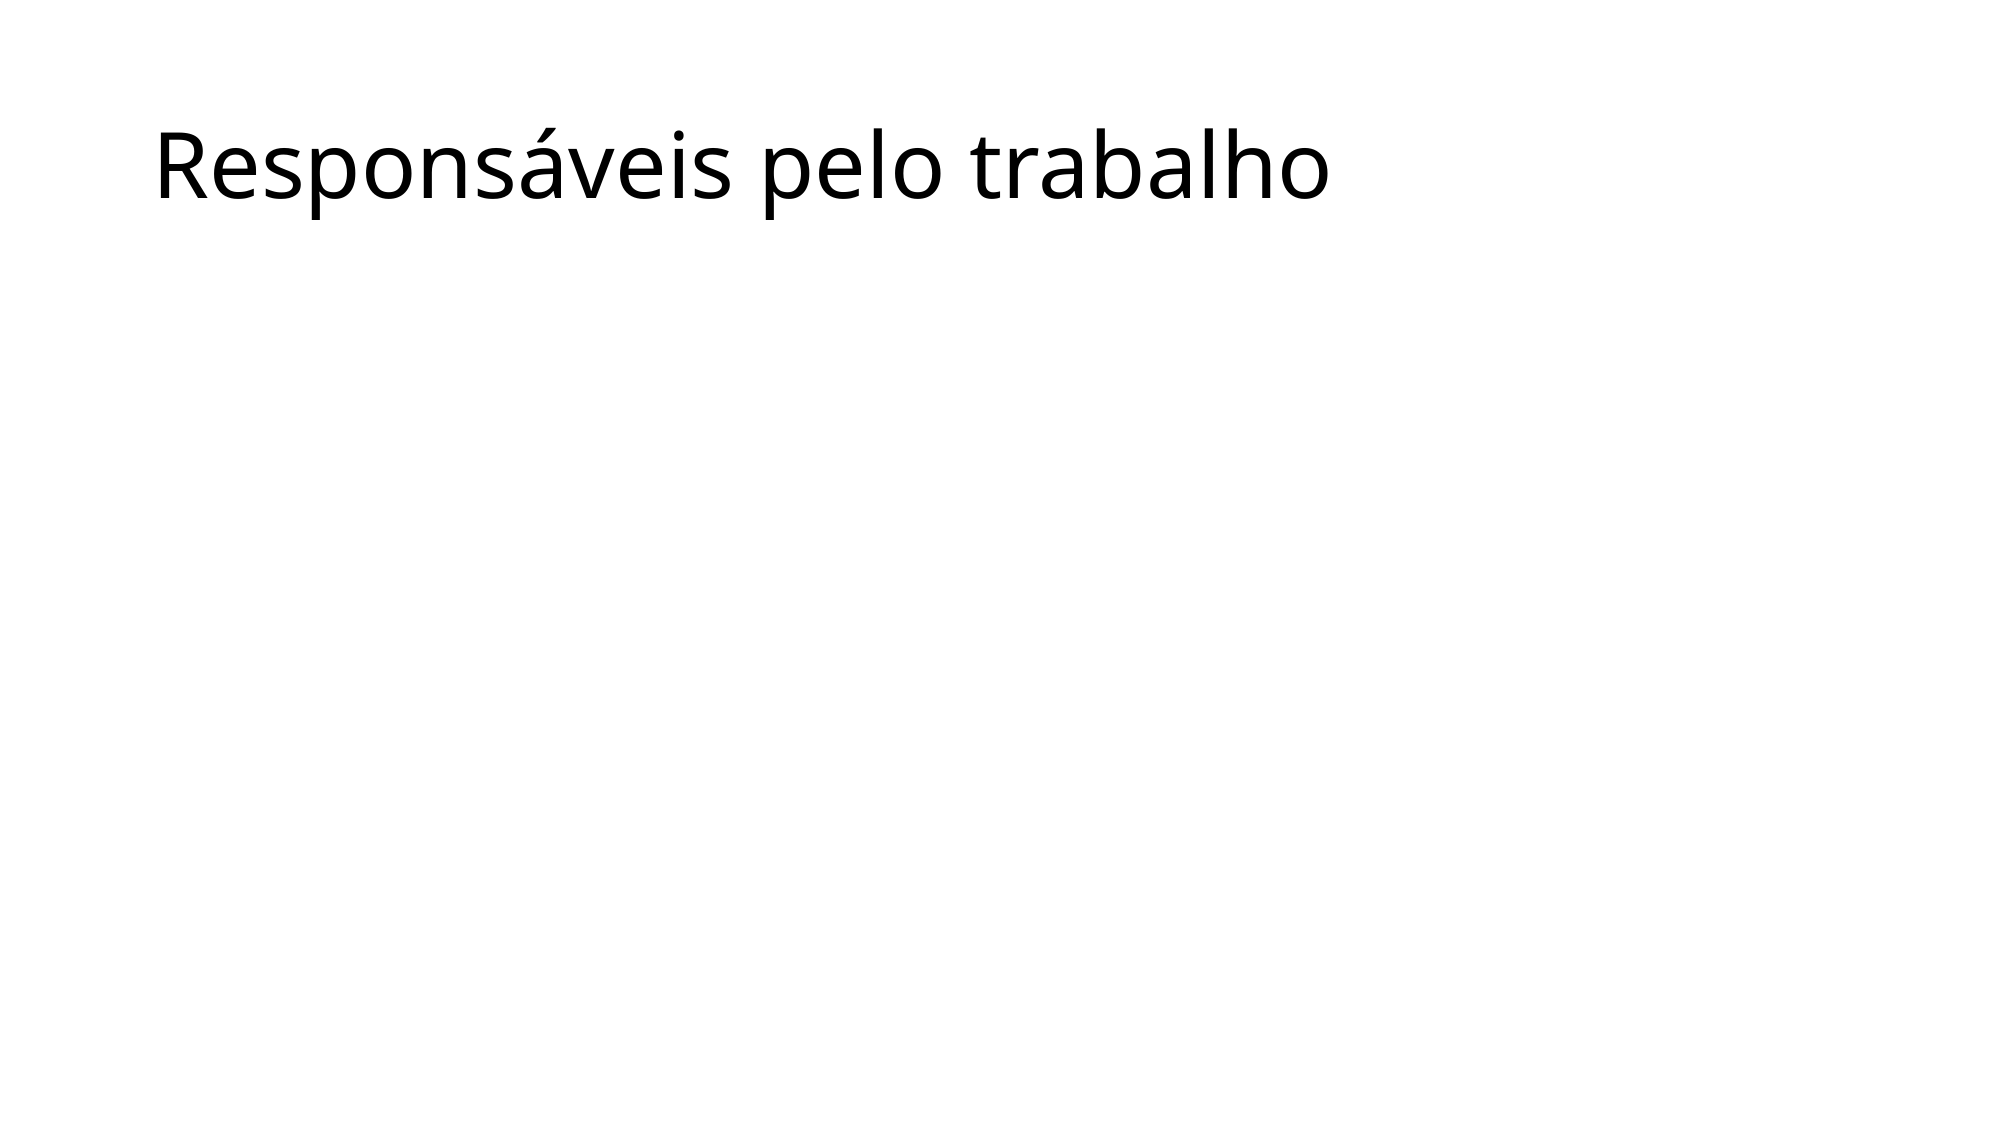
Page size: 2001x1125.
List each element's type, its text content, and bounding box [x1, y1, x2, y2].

title Responsáveis pelo trabalho [137, 59, 1863, 278]
